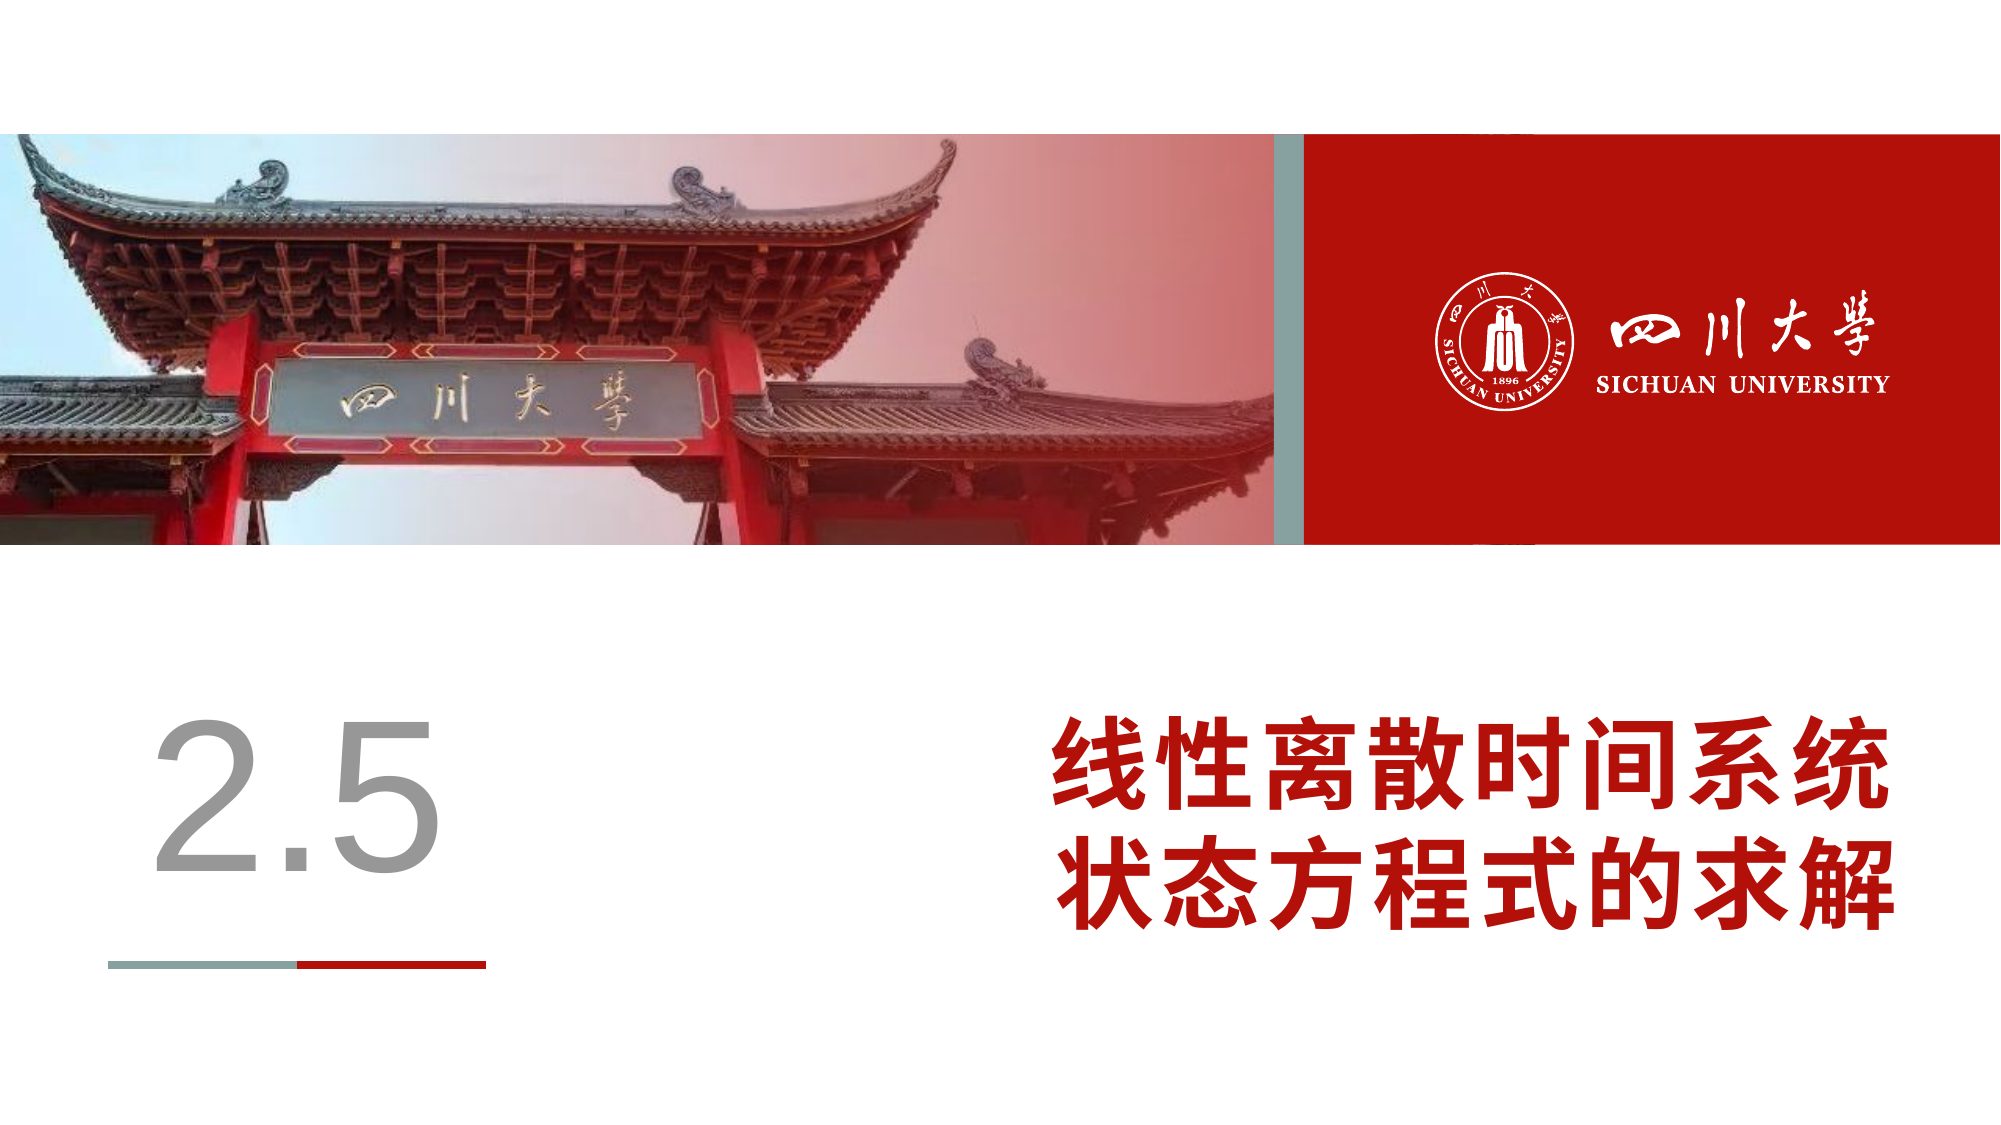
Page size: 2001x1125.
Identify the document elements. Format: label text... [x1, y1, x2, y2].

list 线性离散时间系统状态方程式的求解 [940, 694, 1914, 952]
picture [0, 134, 482, 545]
list 2.5 [106, 588, 488, 982]
